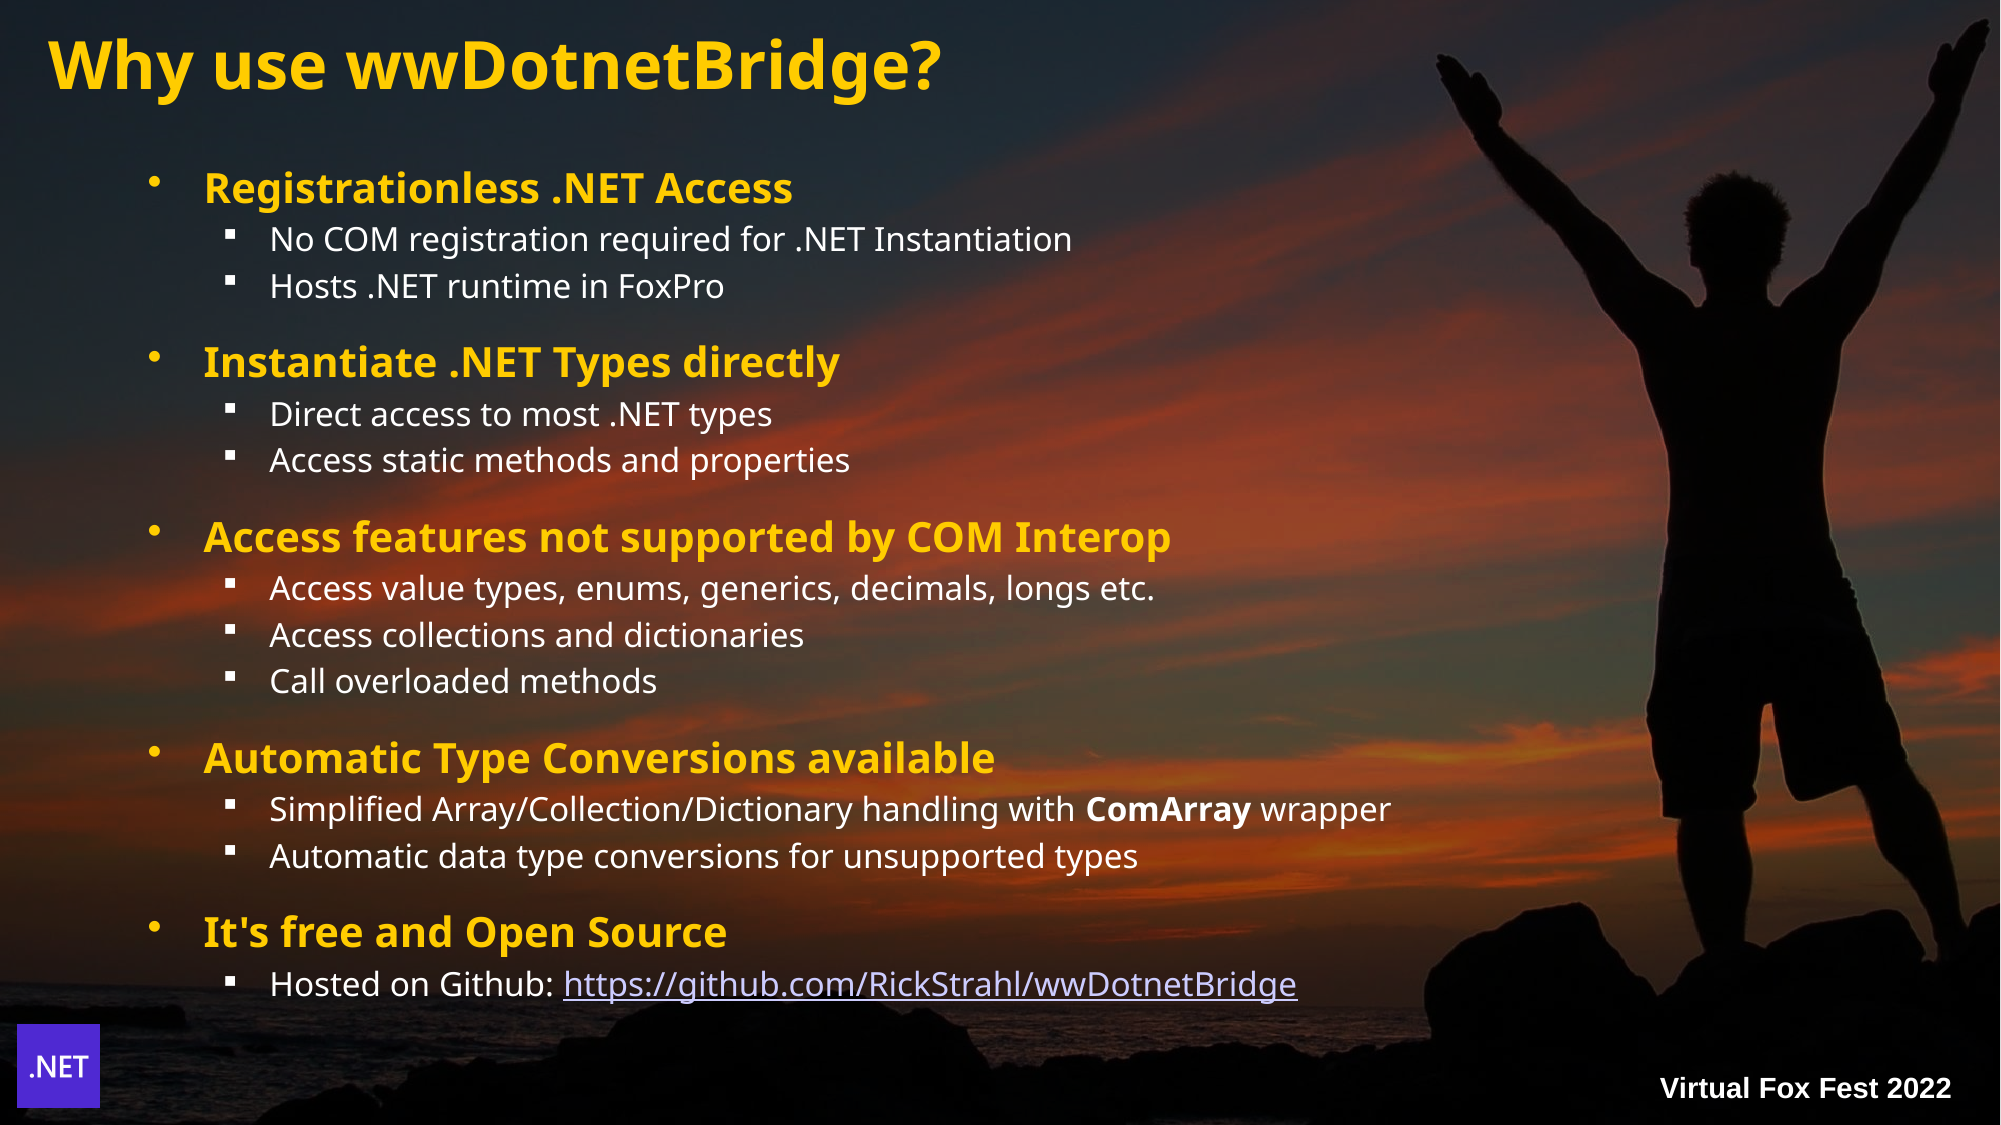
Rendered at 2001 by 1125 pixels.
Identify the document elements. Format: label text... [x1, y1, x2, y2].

picture [0, 0, 2001, 1125]
title Why use wwDotnetBridge? [33, 24, 1734, 100]
list Registrationless .NET Access No COM registration required for .NET Instantiation Hosts .NET runtime in FoxPro Instantiate .NET Types directly Direct access to most .NET types Access static methods and properties Access features not supported by COM Interop Access value types, enums, generics, decimals, longs etc. Access collections and dictionaries Call overloaded methods Automatic Type Conversions available Simplified Array/Collection/Dictionary handling with ComArray wrapper Automatic data type conversions for unsupported types It's free and Open Source Hosted on Github: https://github.com/RickStrahl/wwDotnetBridge [125, 143, 1575, 982]
